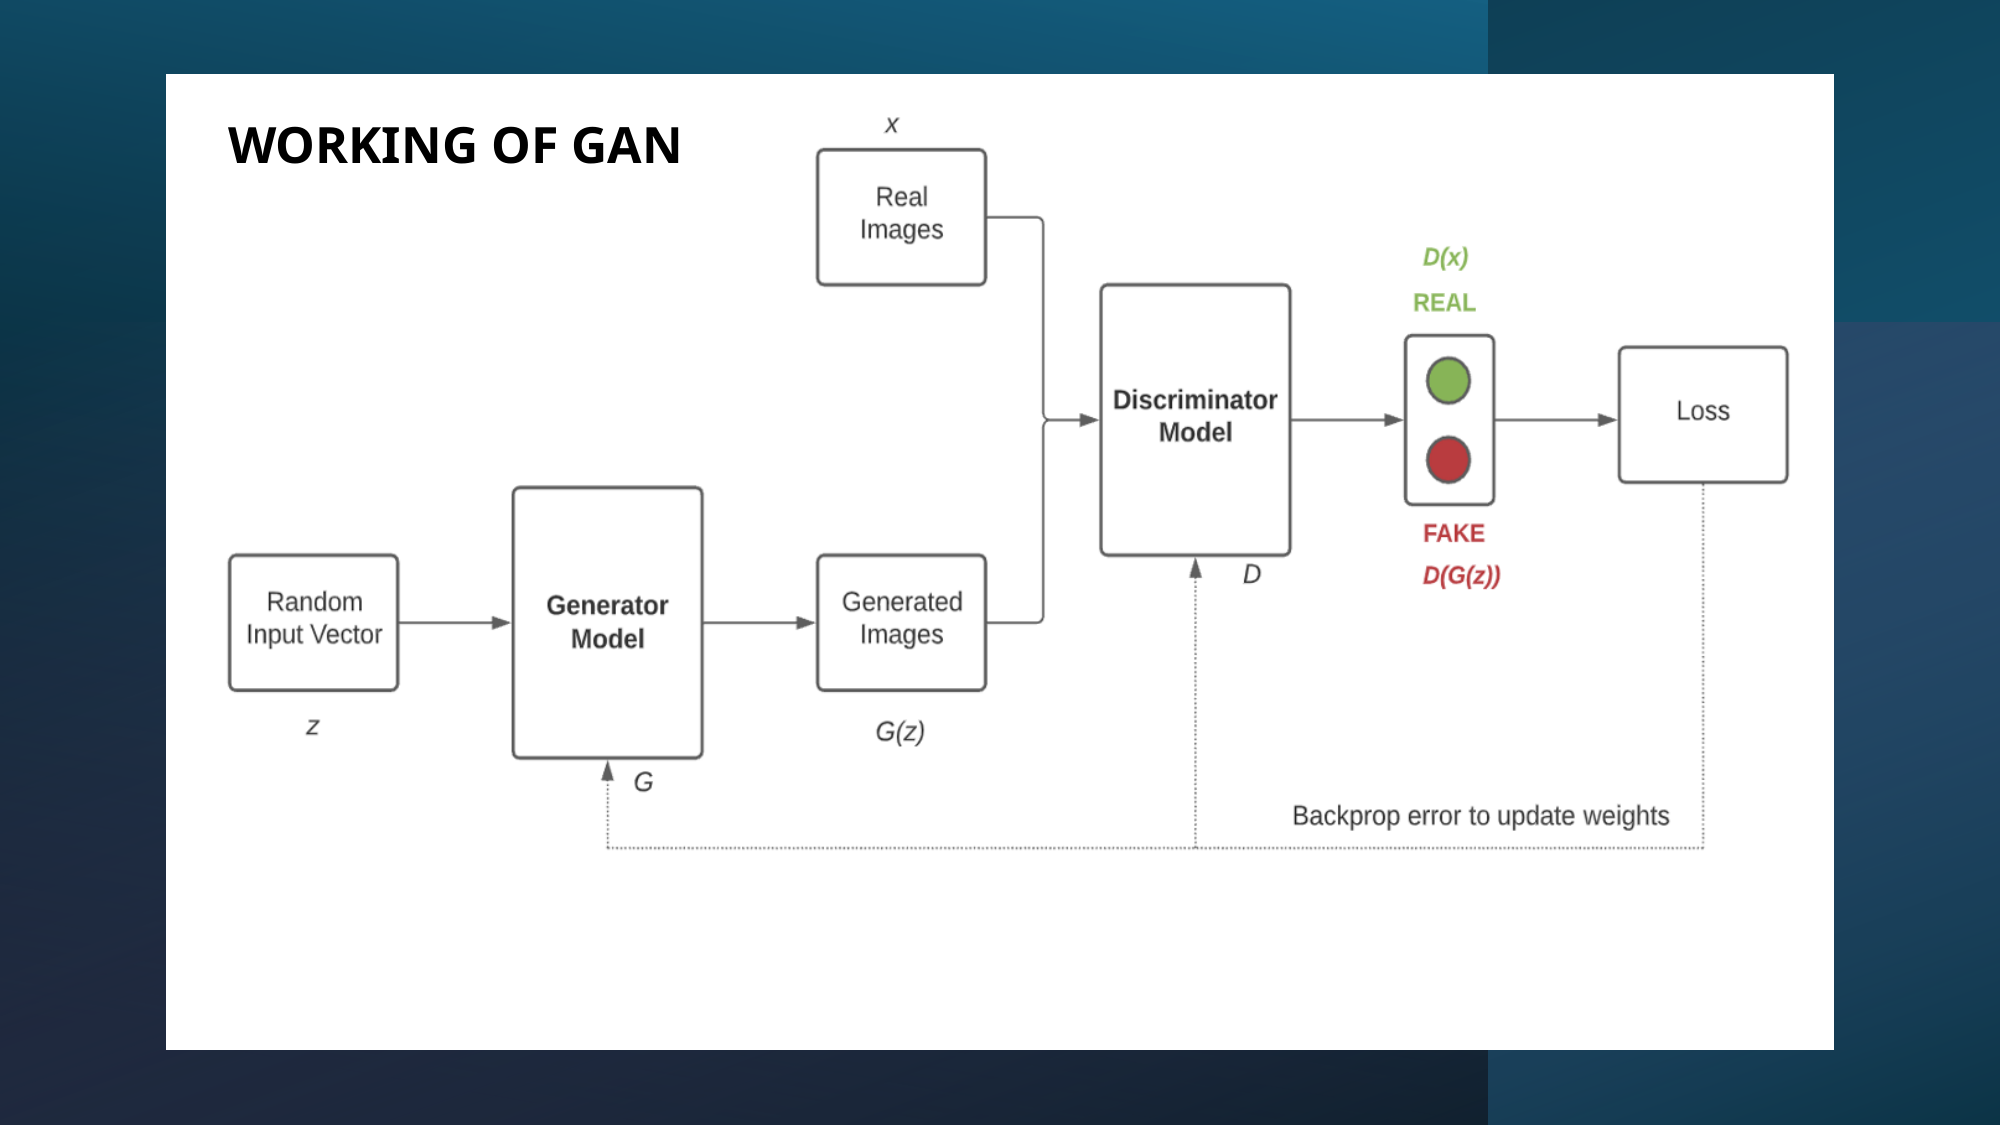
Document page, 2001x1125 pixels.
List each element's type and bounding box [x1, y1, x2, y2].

text_box [0, 321, 2000, 1125]
text_box [1489, 0, 2000, 321]
list [166, 74, 1834, 1051]
text_box [0, 0, 1489, 321]
